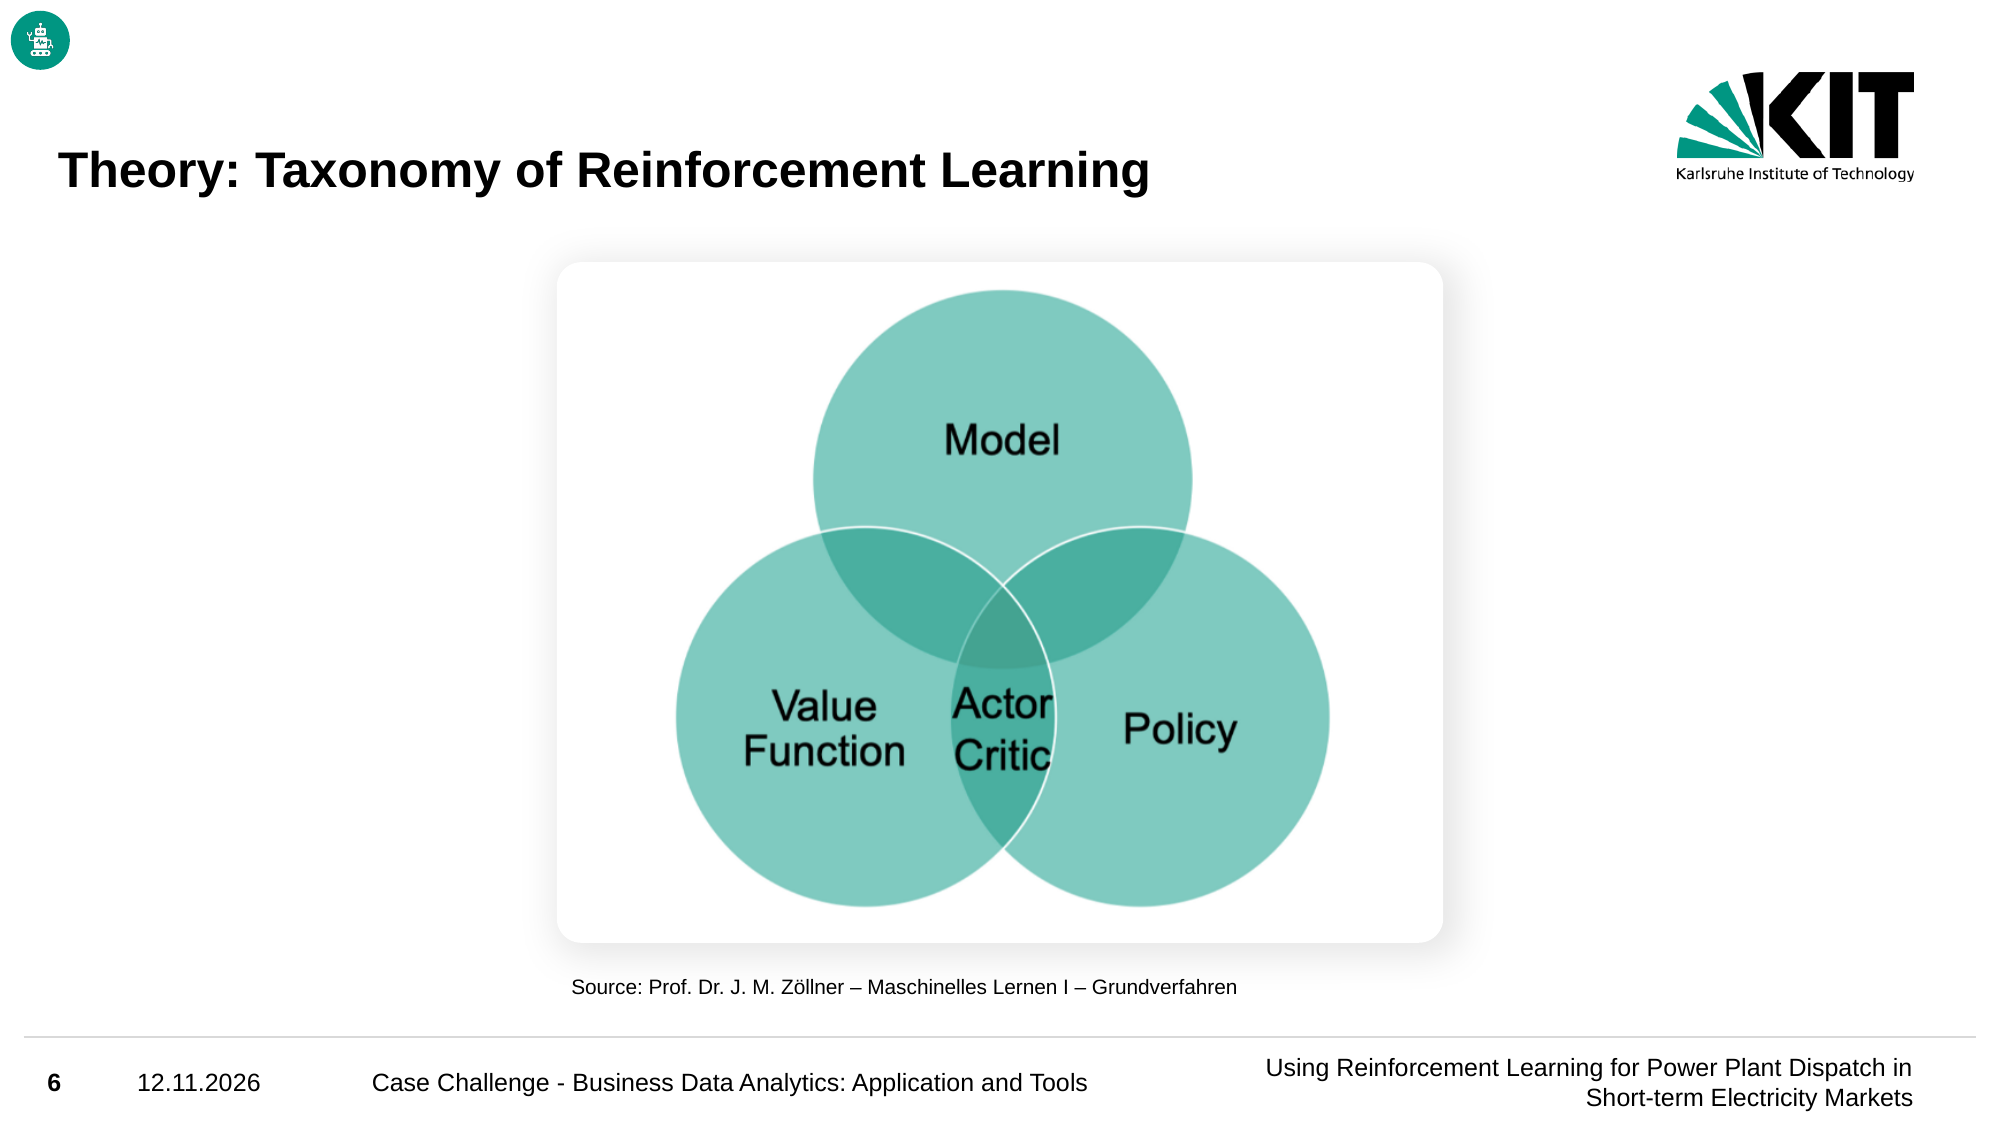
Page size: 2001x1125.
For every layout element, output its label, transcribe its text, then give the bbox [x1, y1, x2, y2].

title Theory: Taxonomy of Reinforcement Learning [57, 72, 1561, 199]
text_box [556, 262, 1444, 1007]
picture [1677, 72, 1914, 182]
slide_number 6 [47, 1038, 119, 1125]
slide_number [137, 1038, 362, 1125]
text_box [10, 10, 70, 70]
